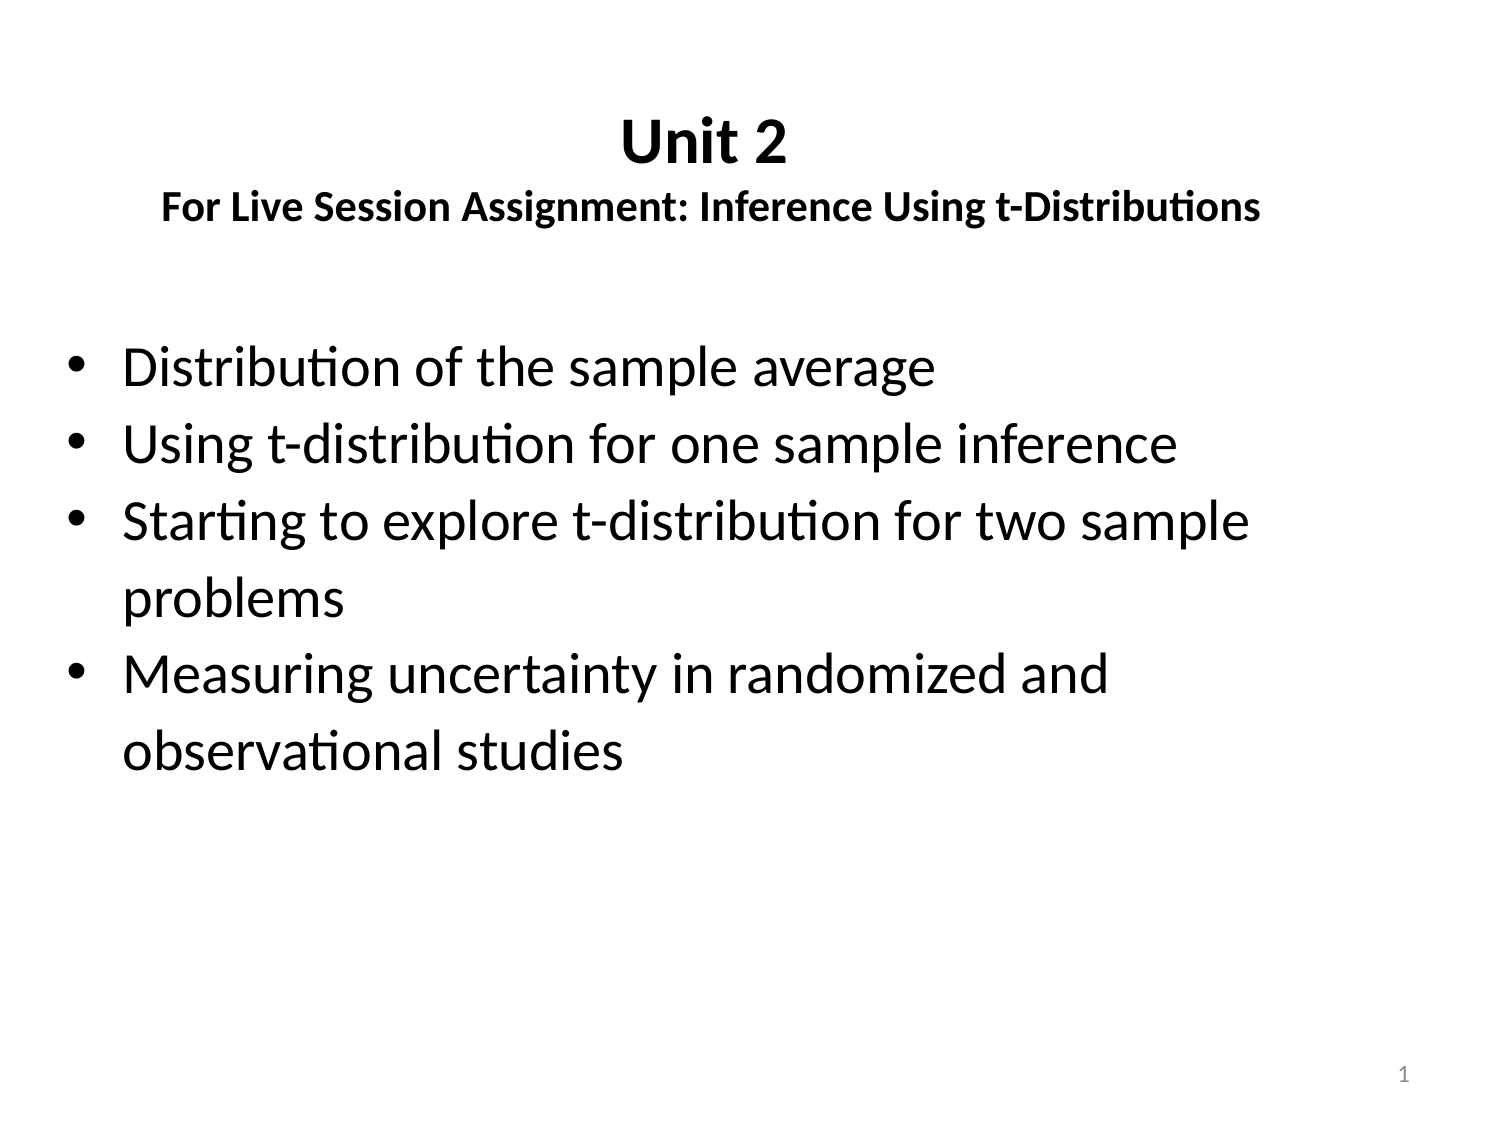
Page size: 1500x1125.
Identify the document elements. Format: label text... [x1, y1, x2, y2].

list Distribution of the sample average Using t-distribution for one sample inference Starting to explore t-distribution for two sample problems Measuring uncertainty in randomized and observational studies [51, 313, 1427, 943]
slide_number 1 [1074, 1042, 1425, 1103]
title Unit 2 For Live Session Assignment: Inference Using t-Distributions [67, 89, 1357, 238]
